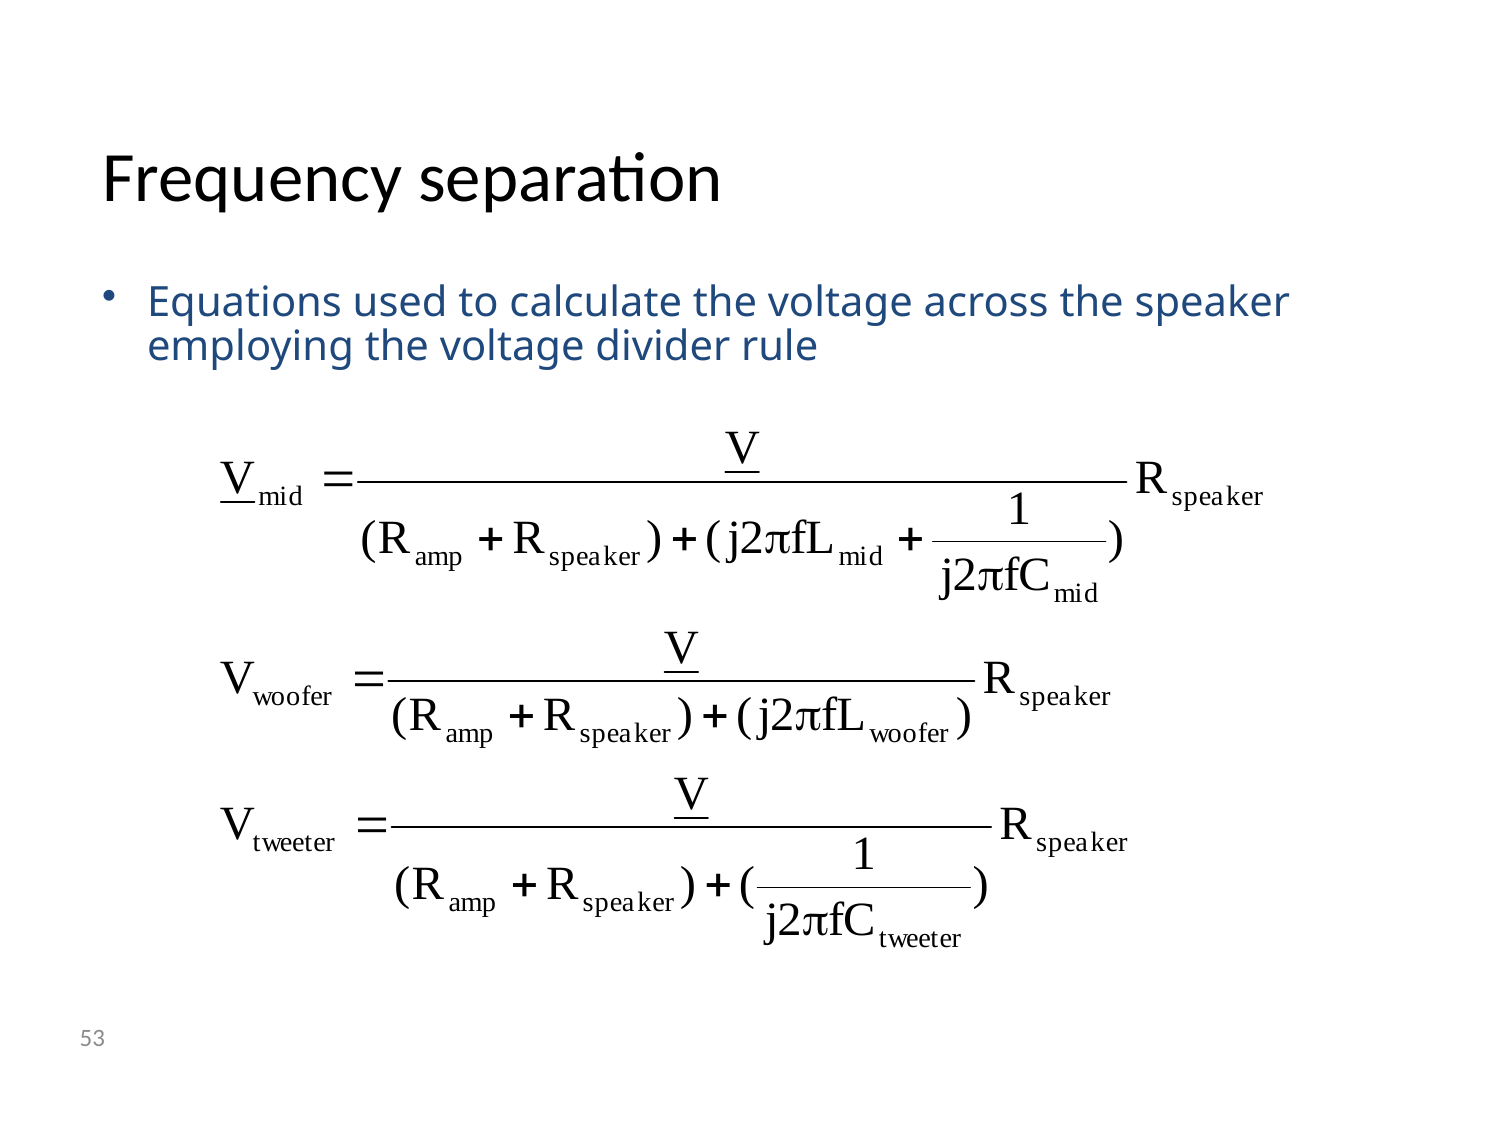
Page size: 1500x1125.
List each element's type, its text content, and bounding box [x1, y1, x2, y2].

text_box Equations used to calculate the voltage across the speaker employing the voltage divider rule [87, 274, 1343, 377]
slide_number 53 [64, 1006, 415, 1067]
title Frequency separation [86, 116, 1361, 230]
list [212, 418, 1274, 957]
